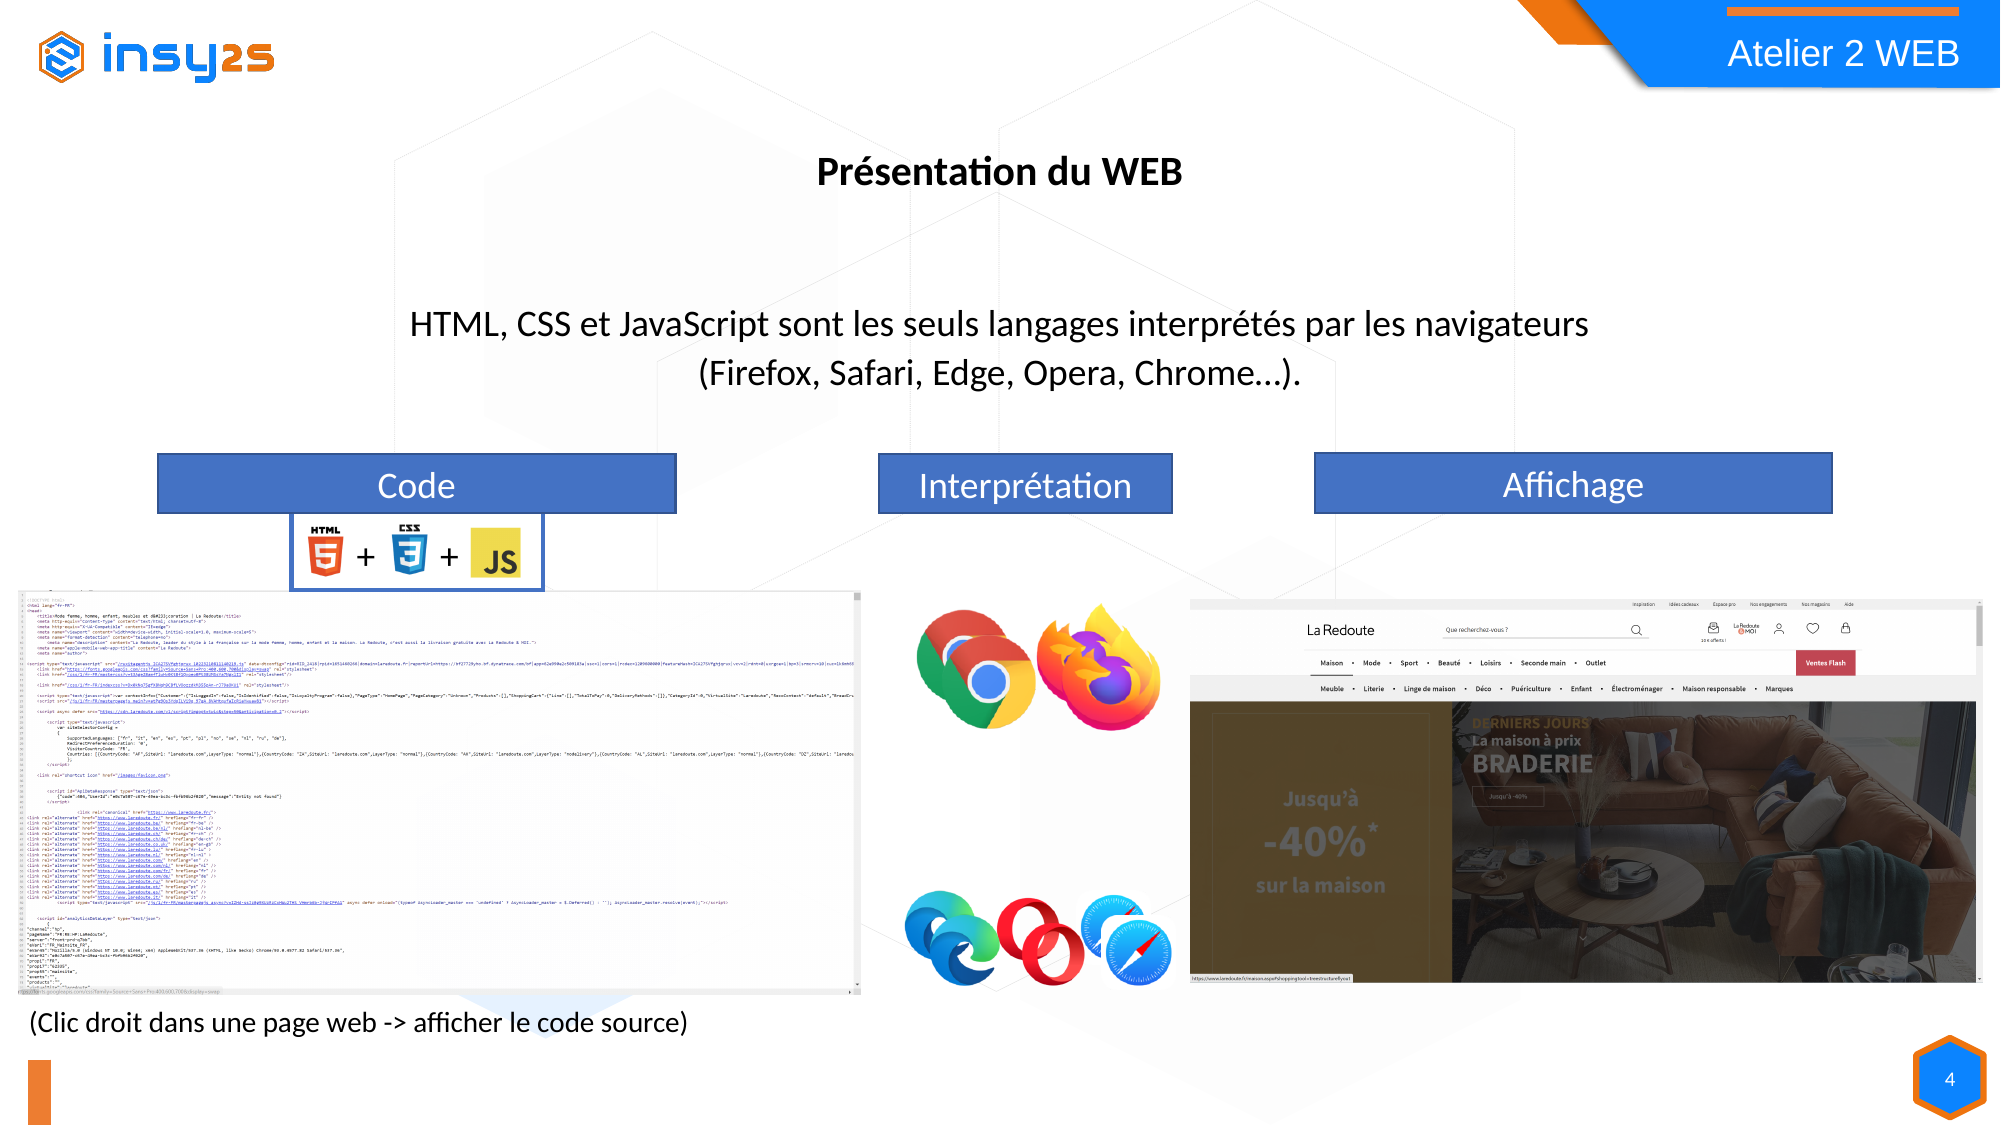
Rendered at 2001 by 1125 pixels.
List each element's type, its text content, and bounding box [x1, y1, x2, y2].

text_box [1190, 452, 1983, 983]
picture [1019, 920, 1087, 988]
picture [1101, 915, 1176, 990]
slide_number 4 [1916, 1053, 1984, 1104]
picture [39, 31, 274, 83]
text_box (Clic droit dans une page web -> afficher le code source) [13, 995, 715, 1046]
picture [1058, 628, 1164, 734]
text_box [879, 453, 1173, 965]
text_box HTML, CSS et JavaScript sont les seuls langages interprétés par les navigateurs (Firefox, Safari, Edge, Opera, Chrome…). [379, 286, 1621, 401]
text_box Présentation du WEB [379, 130, 1621, 201]
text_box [1514, 0, 2000, 88]
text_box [17, 453, 861, 995]
picture [938, 631, 1039, 732]
picture [927, 913, 1002, 988]
text_box Atelier 2 WEB [1712, 88, 2000, 98]
